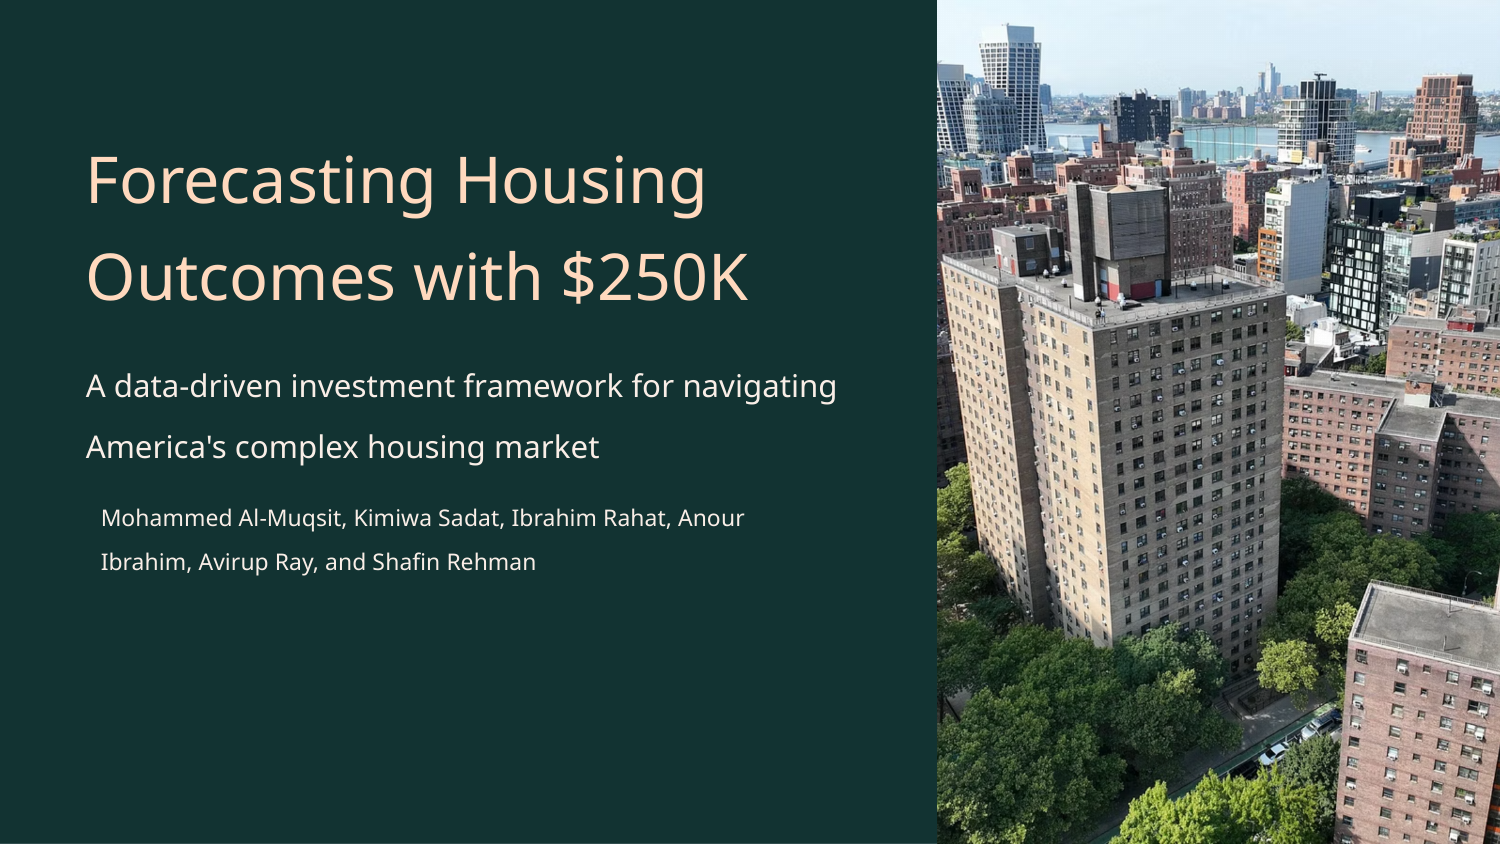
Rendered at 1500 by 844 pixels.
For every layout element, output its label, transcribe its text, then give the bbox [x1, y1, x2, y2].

text_box Mohammed Al-Muqsit, Kimiwa Sadat, Ibrahim Rahat, Anour Ibrahim, Avirup Ray, and Shafin Rehman [85, 471, 770, 652]
picture [937, 0, 1500, 844]
text_box Forecasting Housing Outcomes with $250K [85, 119, 852, 264]
text_box A data-driven investment framework for navigating America's complex housing market [85, 343, 852, 422]
